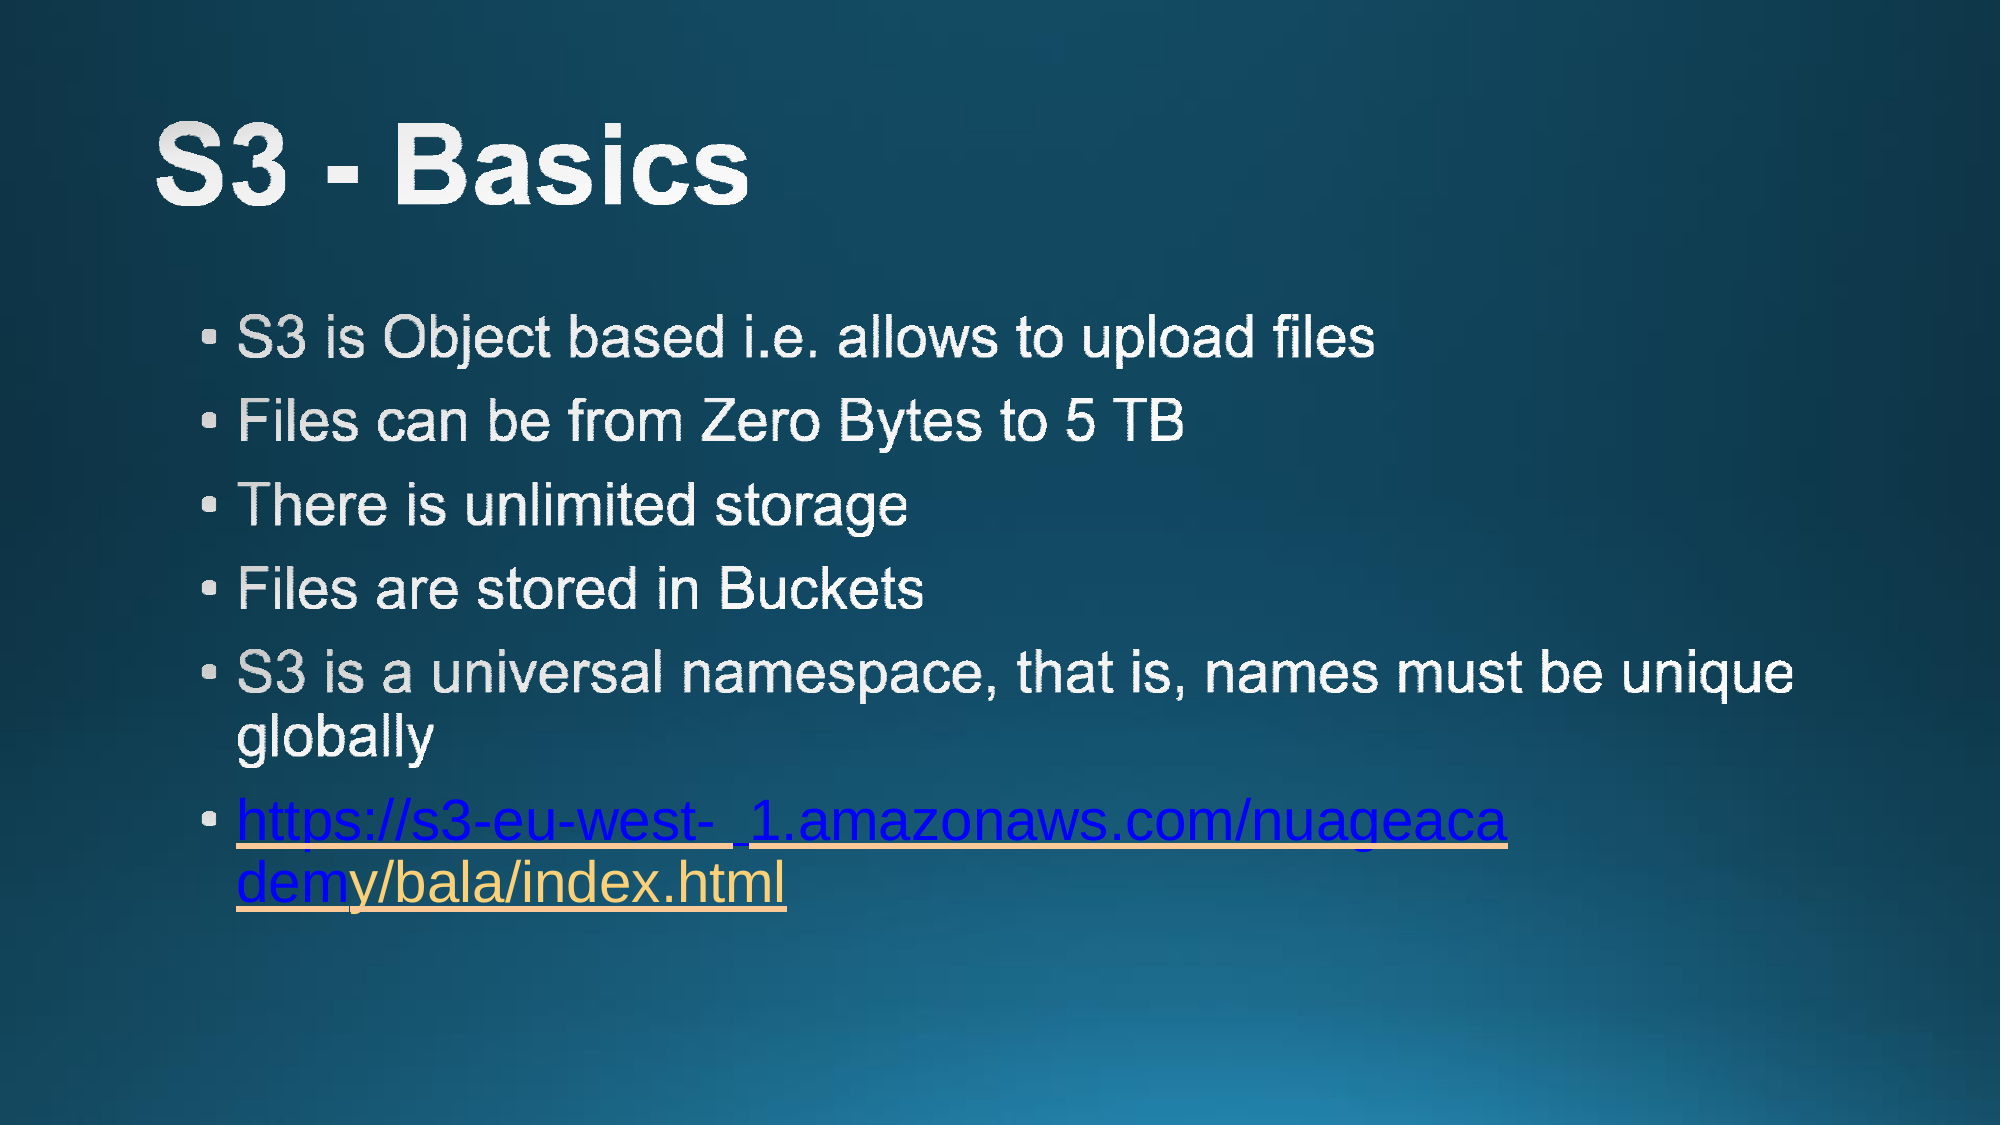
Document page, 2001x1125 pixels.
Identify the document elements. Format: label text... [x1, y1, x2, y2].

text_box [327, 166, 358, 183]
text_box [384, 314, 425, 358]
text_box [201, 329, 217, 344]
text_box [201, 496, 217, 512]
text_box [201, 664, 217, 679]
text_box [241, 398, 1183, 453]
text_box [237, 482, 907, 537]
title https://s3-eu-west- 1.amazonaws.com/nuageacademy/bala/index.html [234, 778, 1550, 977]
text_box [431, 314, 1374, 369]
text_box [201, 580, 217, 595]
text_box [238, 314, 364, 358]
picture [0, 0, 2000, 1125]
text_box [238, 649, 1793, 704]
text_box [156, 121, 286, 206]
text_box [398, 123, 748, 206]
text_box [201, 811, 217, 826]
text_box [201, 412, 217, 428]
text_box [238, 713, 434, 768]
text_box [240, 566, 923, 609]
